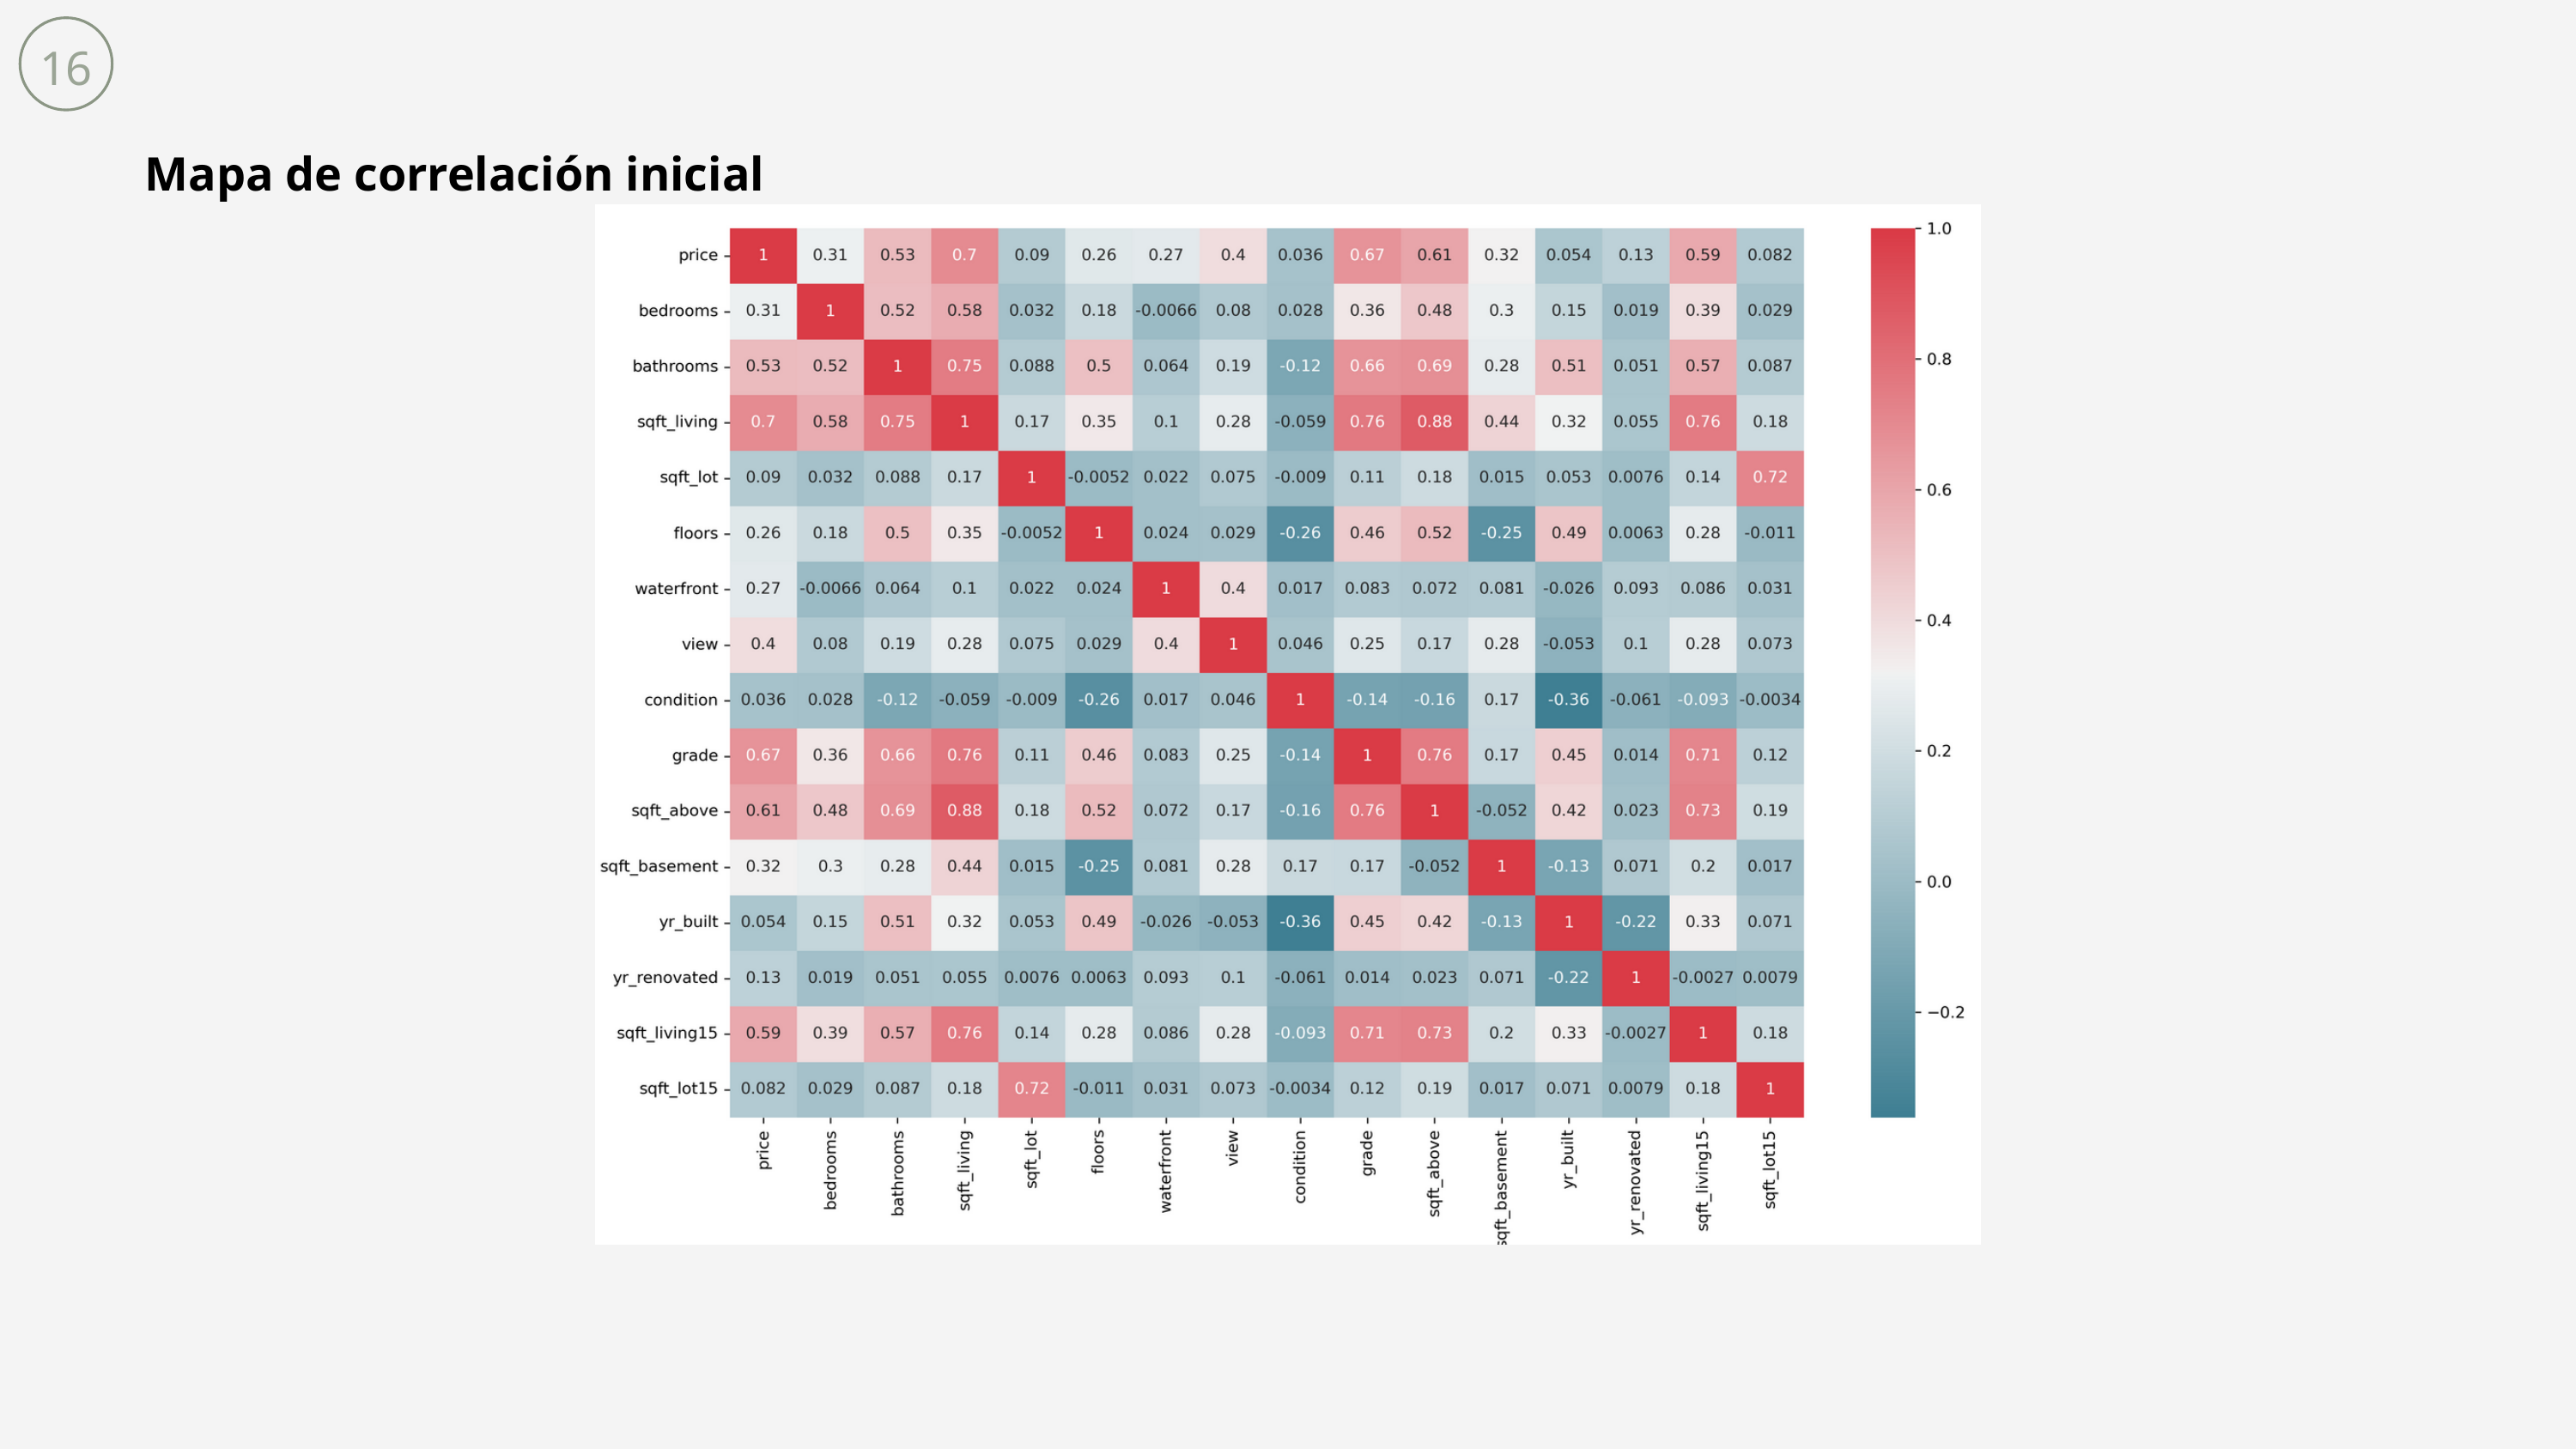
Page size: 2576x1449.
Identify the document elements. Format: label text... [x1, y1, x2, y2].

text_box [594, 204, 1981, 1245]
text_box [20, 17, 112, 111]
text_box Mapa de correlación inicial [144, 143, 1176, 200]
